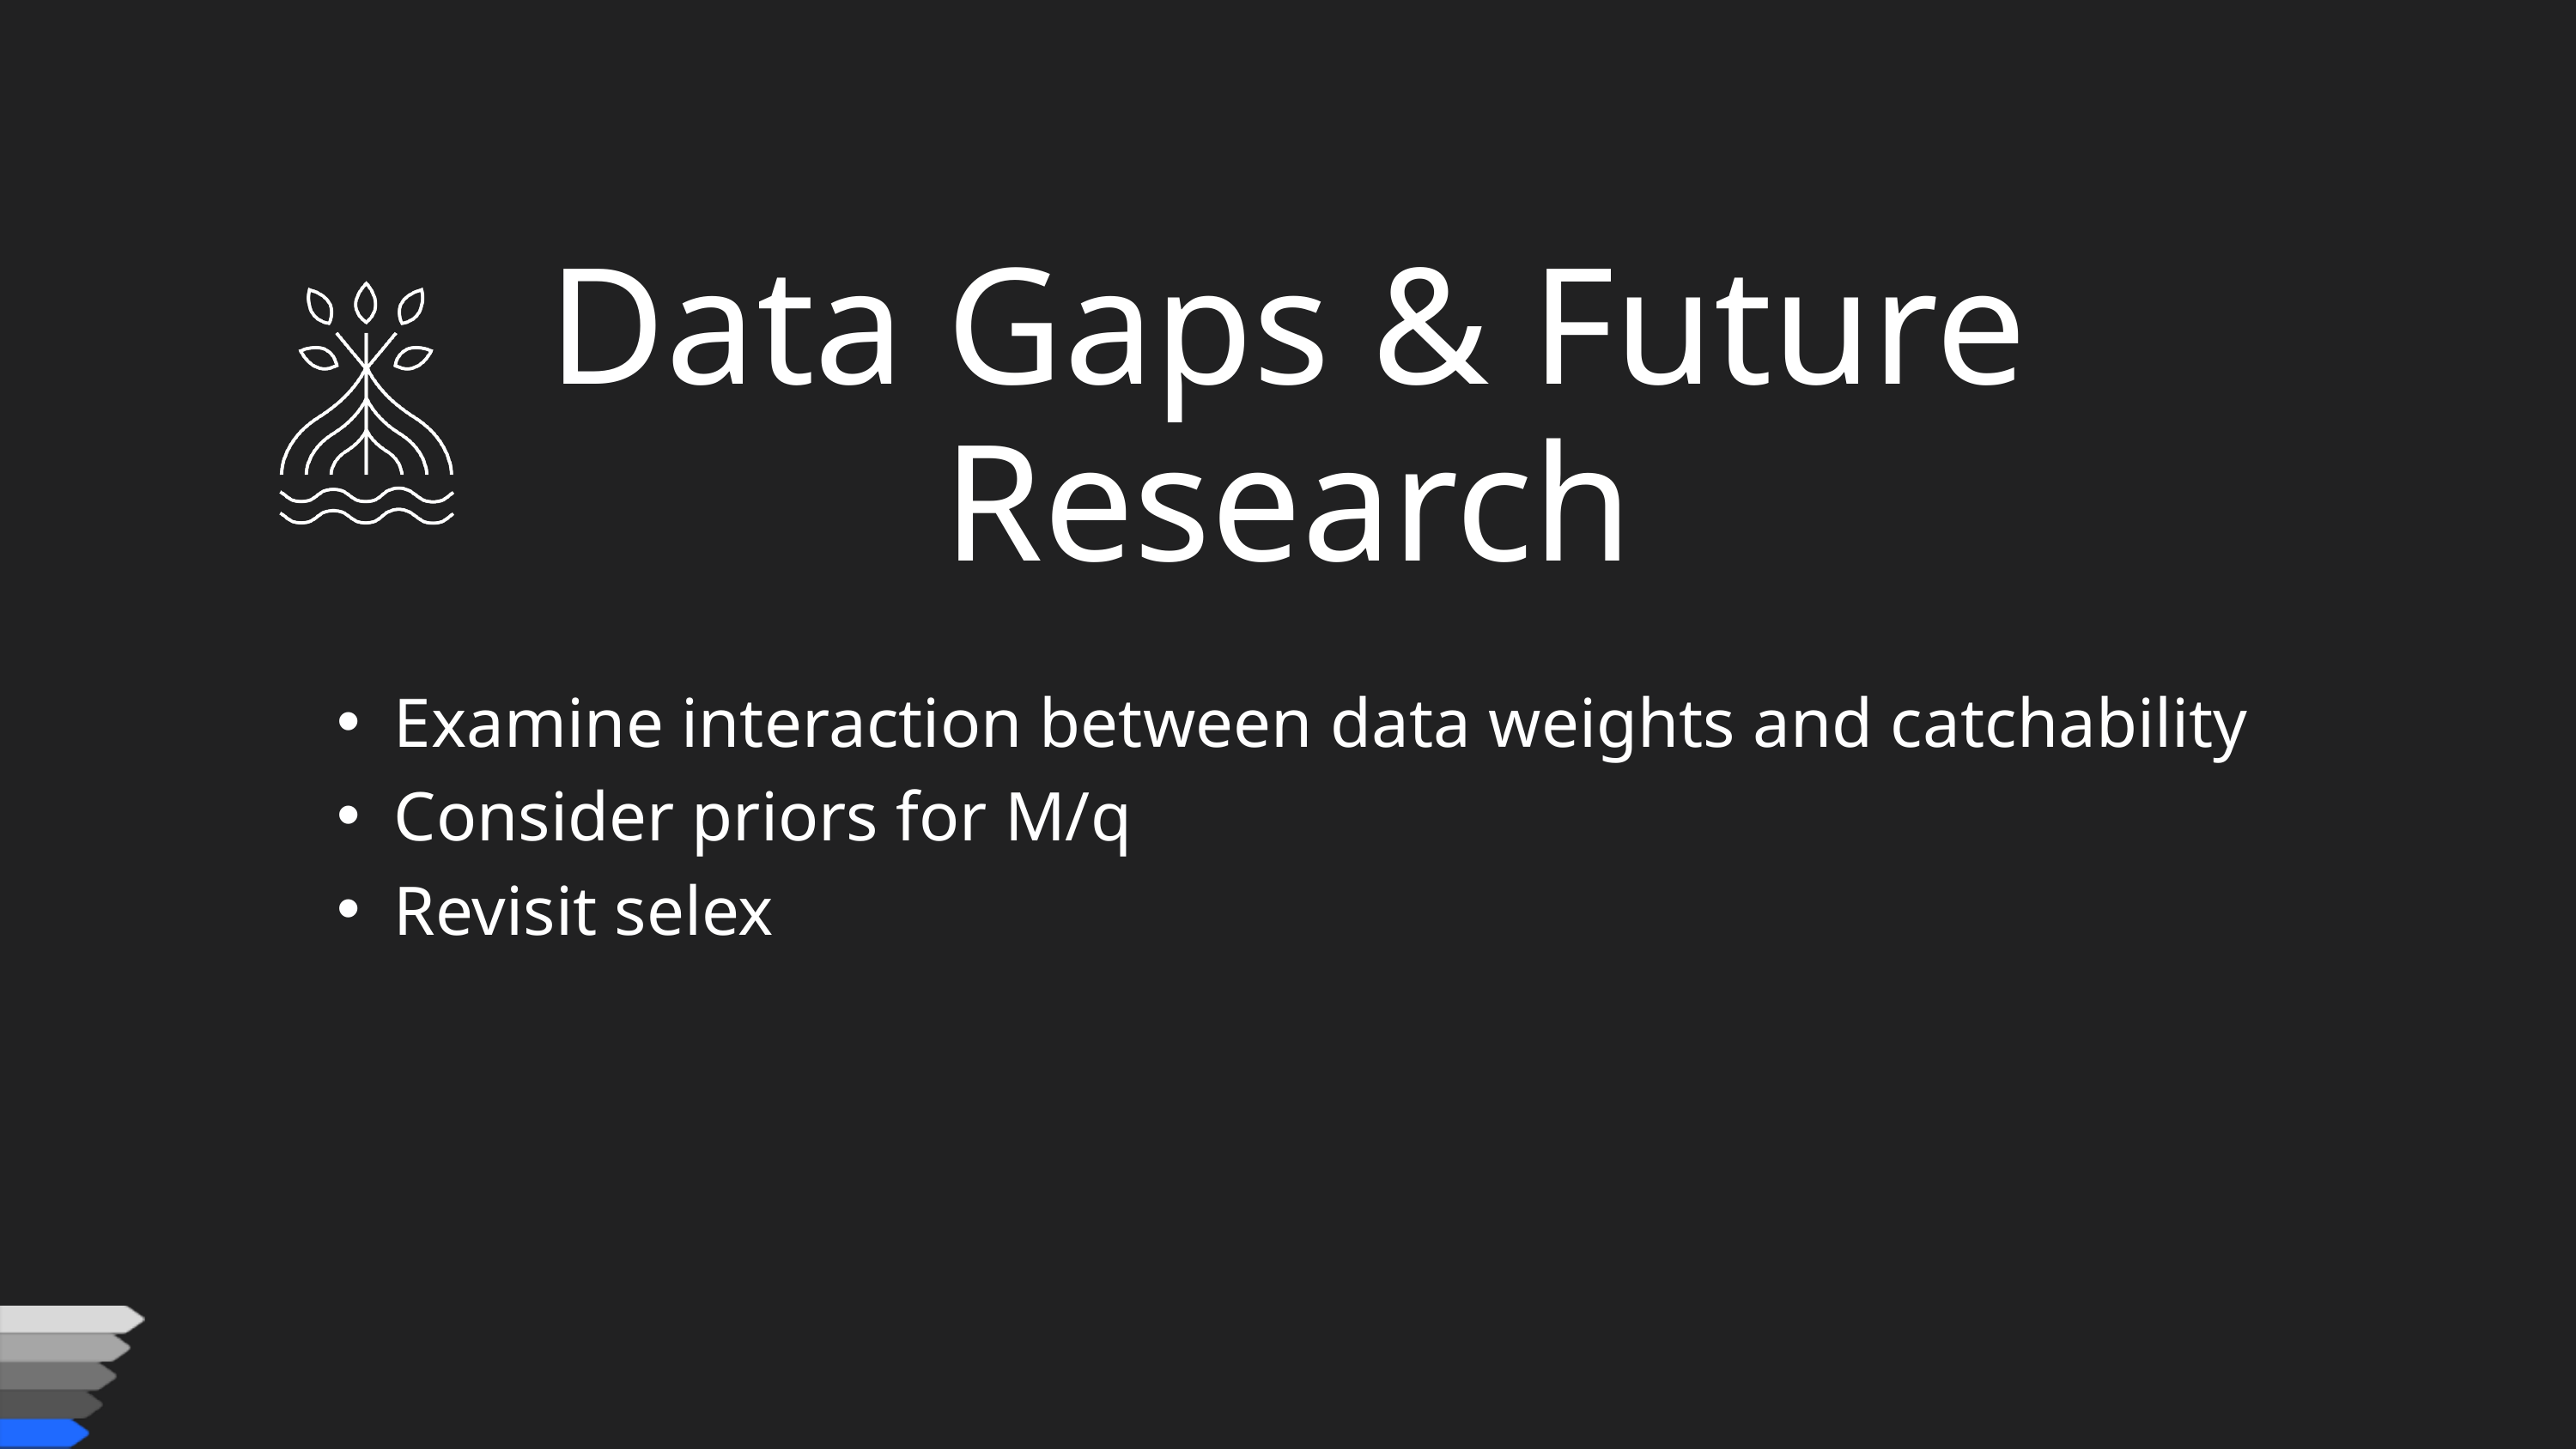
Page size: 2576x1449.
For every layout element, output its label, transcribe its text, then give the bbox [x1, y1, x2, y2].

picture [0, 1305, 145, 1449]
text_box Examine interaction between data weights and catchability Consider priors for M/q Revisit selex [279, 666, 2251, 949]
text_box Data Gaps & Future Research [325, 239, 2251, 594]
picture [279, 281, 454, 527]
